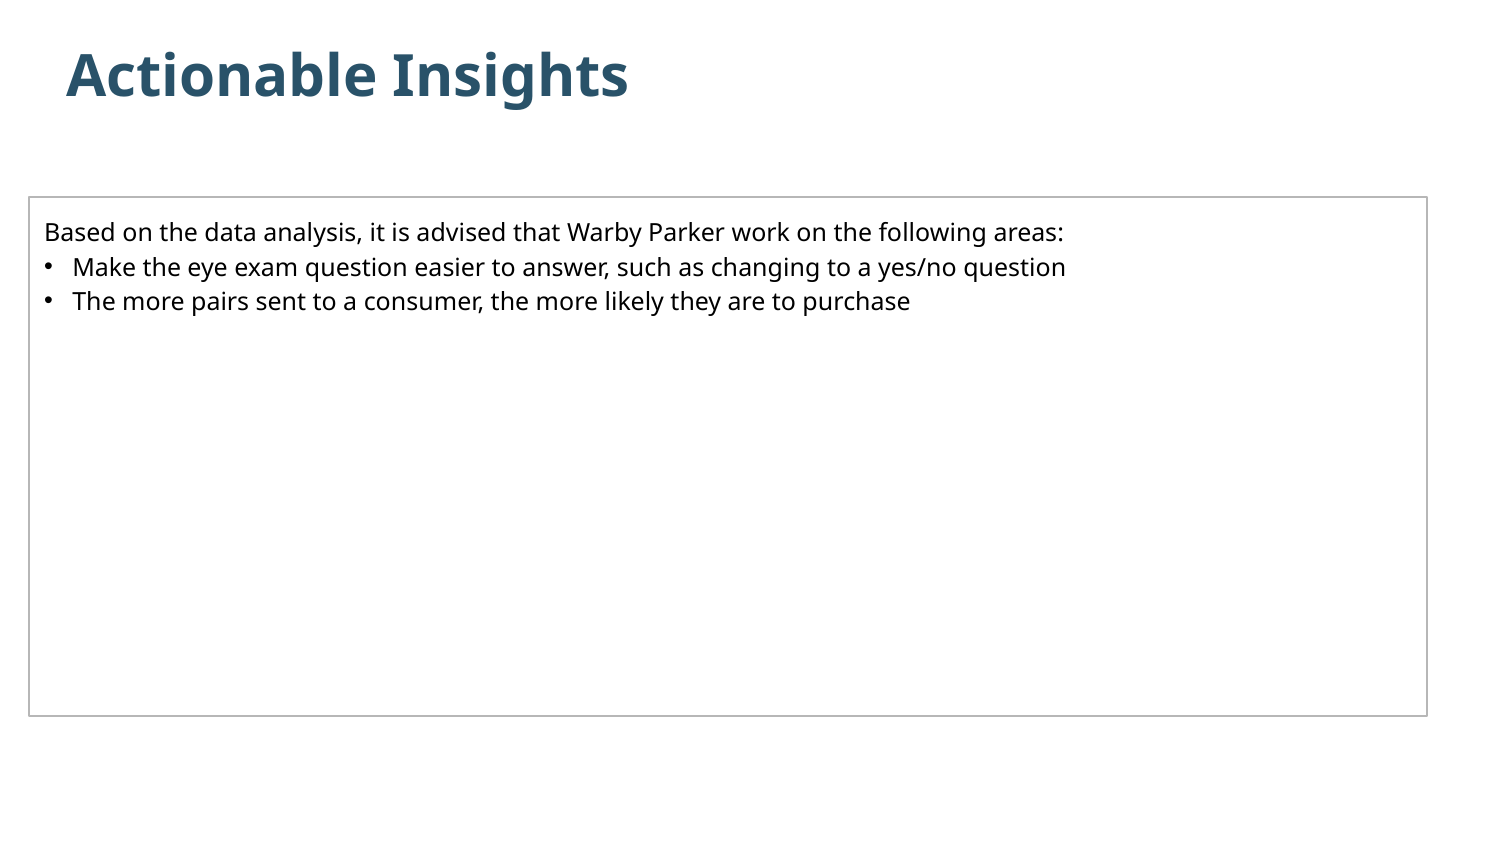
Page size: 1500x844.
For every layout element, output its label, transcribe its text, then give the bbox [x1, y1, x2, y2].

text_box Based on the data analysis, it is advised that Warby Parker work on the following areas: Make the eye exam question easier to answer, such as changing to a yes/no question The more pairs sent to a consumer, the more likely they are to purchase [29, 197, 1427, 716]
title Actionable Insights [51, 23, 1449, 117]
